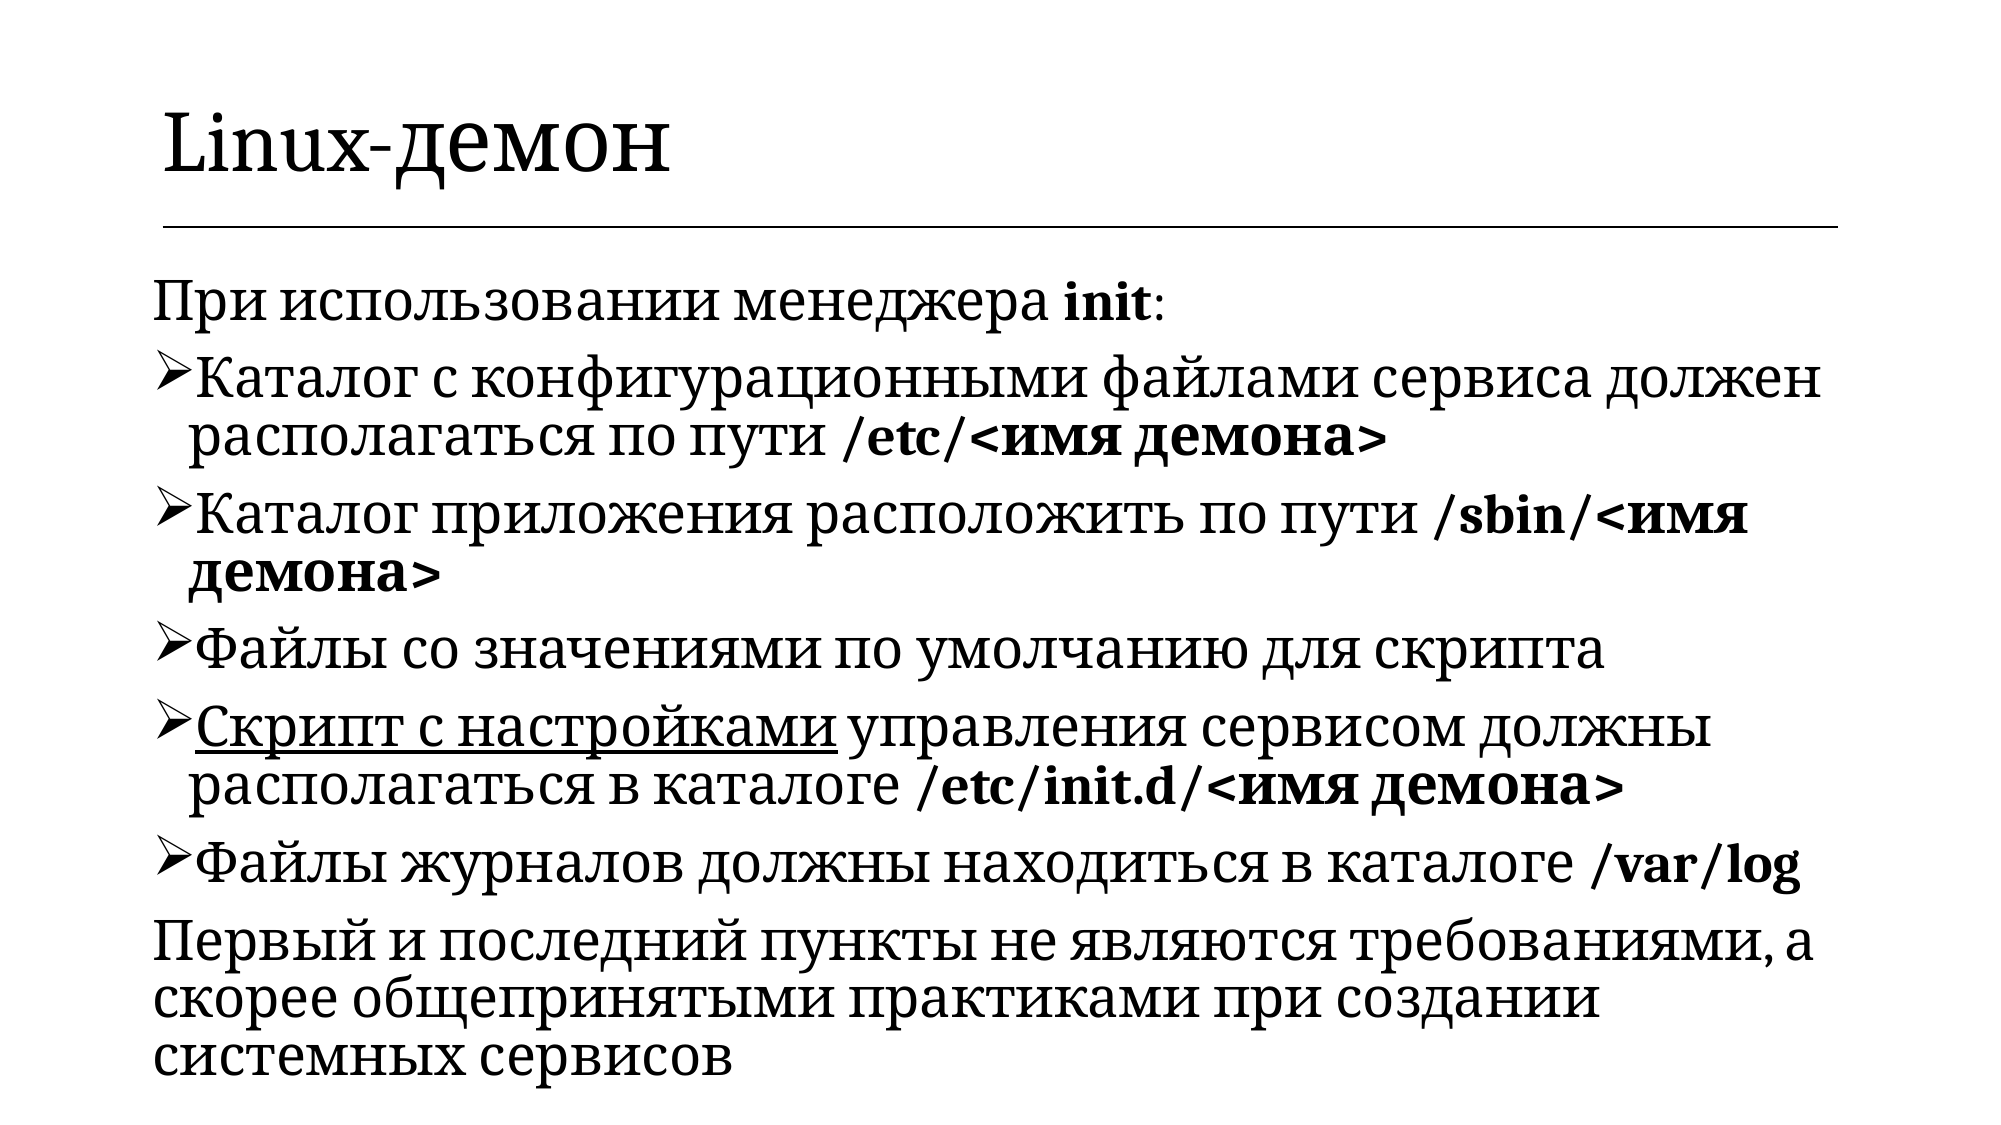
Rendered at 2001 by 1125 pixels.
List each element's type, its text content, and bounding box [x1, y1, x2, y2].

list При использовании менеджера init: Каталог с конфигурационными файлами сервиса должен располагаться по пути /etc/<имя демона> Каталог приложения расположить по пути /sbin/<имя демона> Файлы со значениями по умолчанию для скрипта Скрипт с настройками управления сервисом должны располагаться в каталоге /etc/init.d/<имя демона> Файлы журналов должны находиться в каталоге /var/log Первый и последний пункты не являются требованиями, а скорее общепринятыми практиками при создании системных сервисов [137, 266, 1838, 1125]
table_header Linux-демон [163, 60, 1838, 226]
